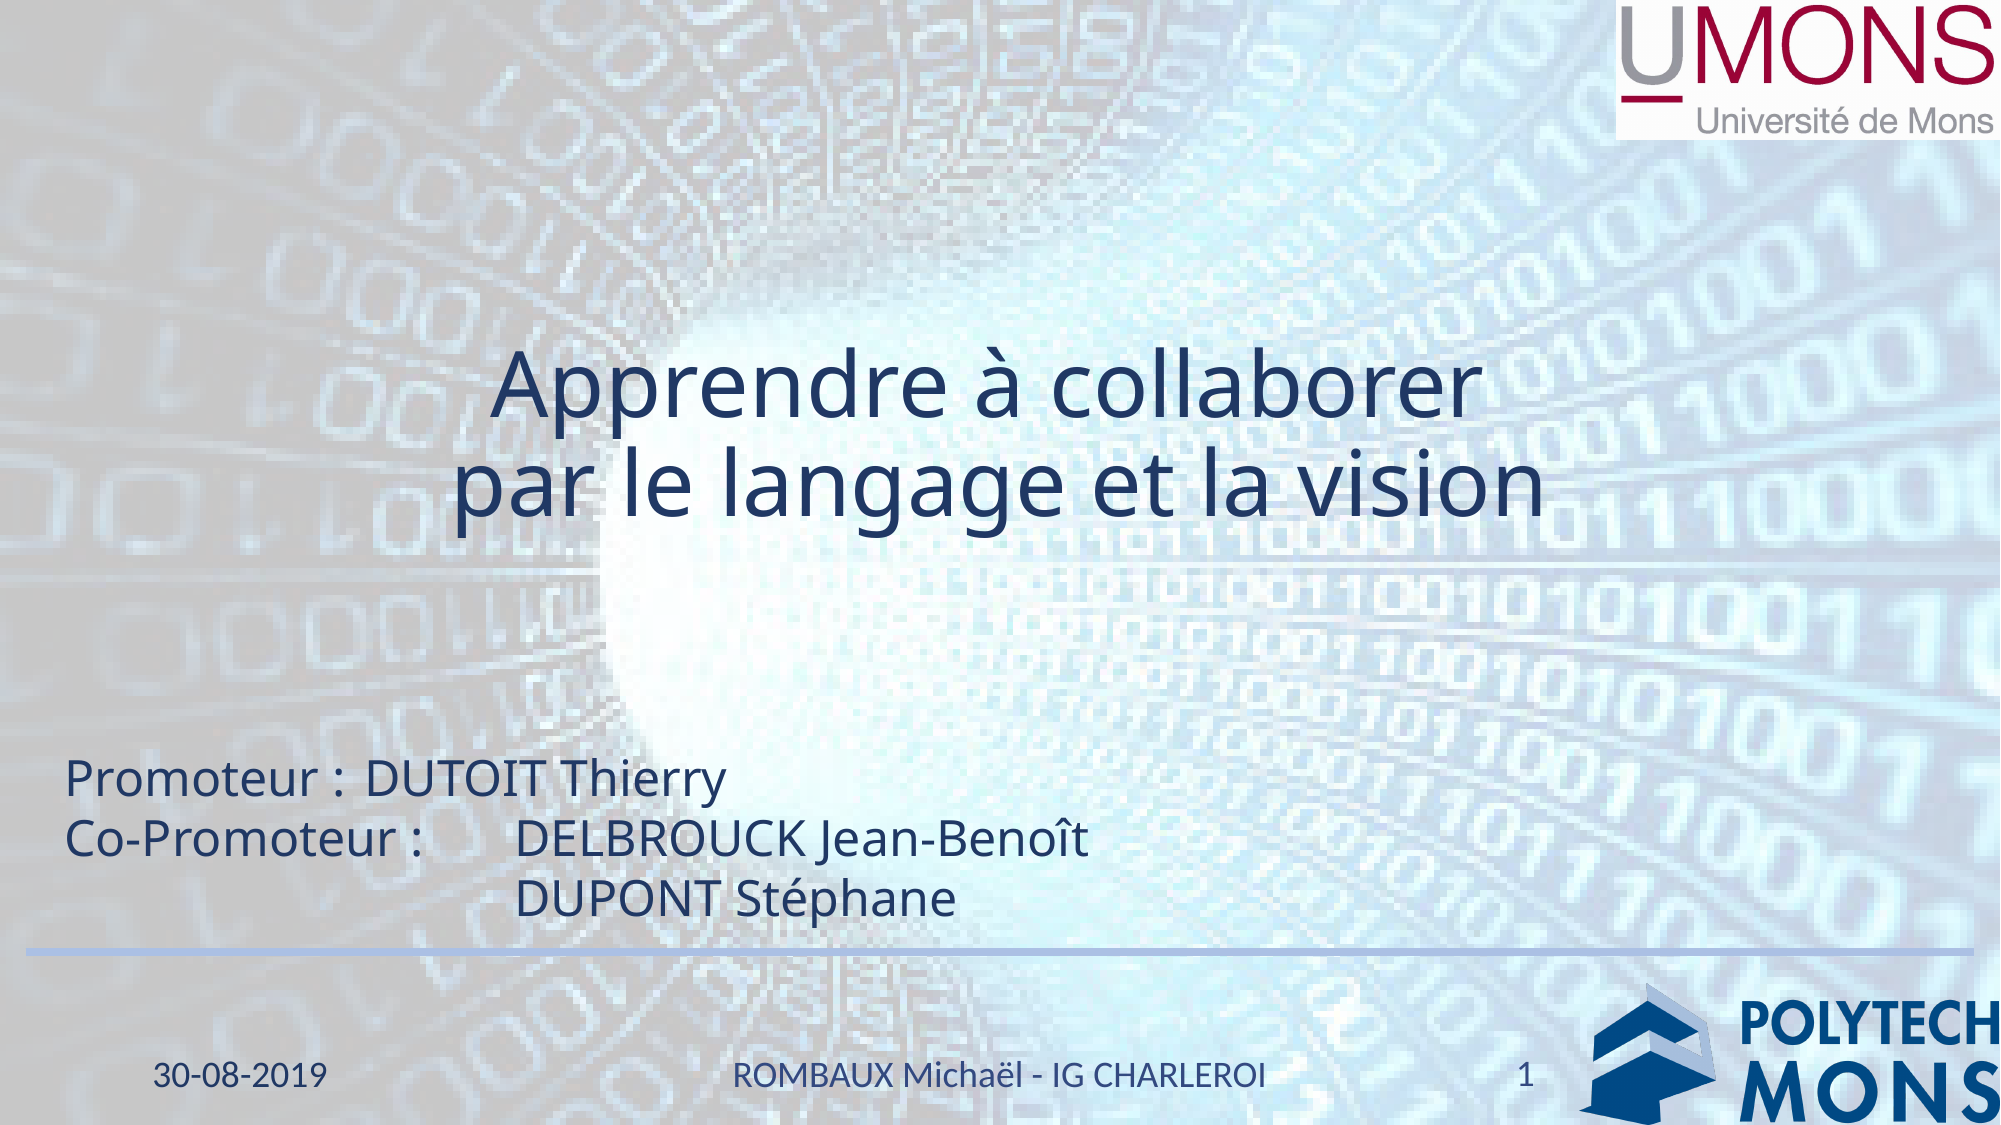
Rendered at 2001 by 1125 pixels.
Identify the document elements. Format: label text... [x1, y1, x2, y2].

slide_number 1 [1406, 1042, 1550, 1102]
footer ROMBAUX Michaël - IG CHARLEROI [662, 1042, 1338, 1103]
picture [1579, 983, 2000, 1125]
picture [1616, 0, 2000, 140]
title Apprendre à collaborer par le langage et la vision [90, 251, 1910, 624]
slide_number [137, 1042, 588, 1103]
text_box Promoteur : DUTOIT Thierry Co-Promoteur : DELBROUCK Jean-Benoît DUPONT Stéphane [49, 739, 1276, 935]
